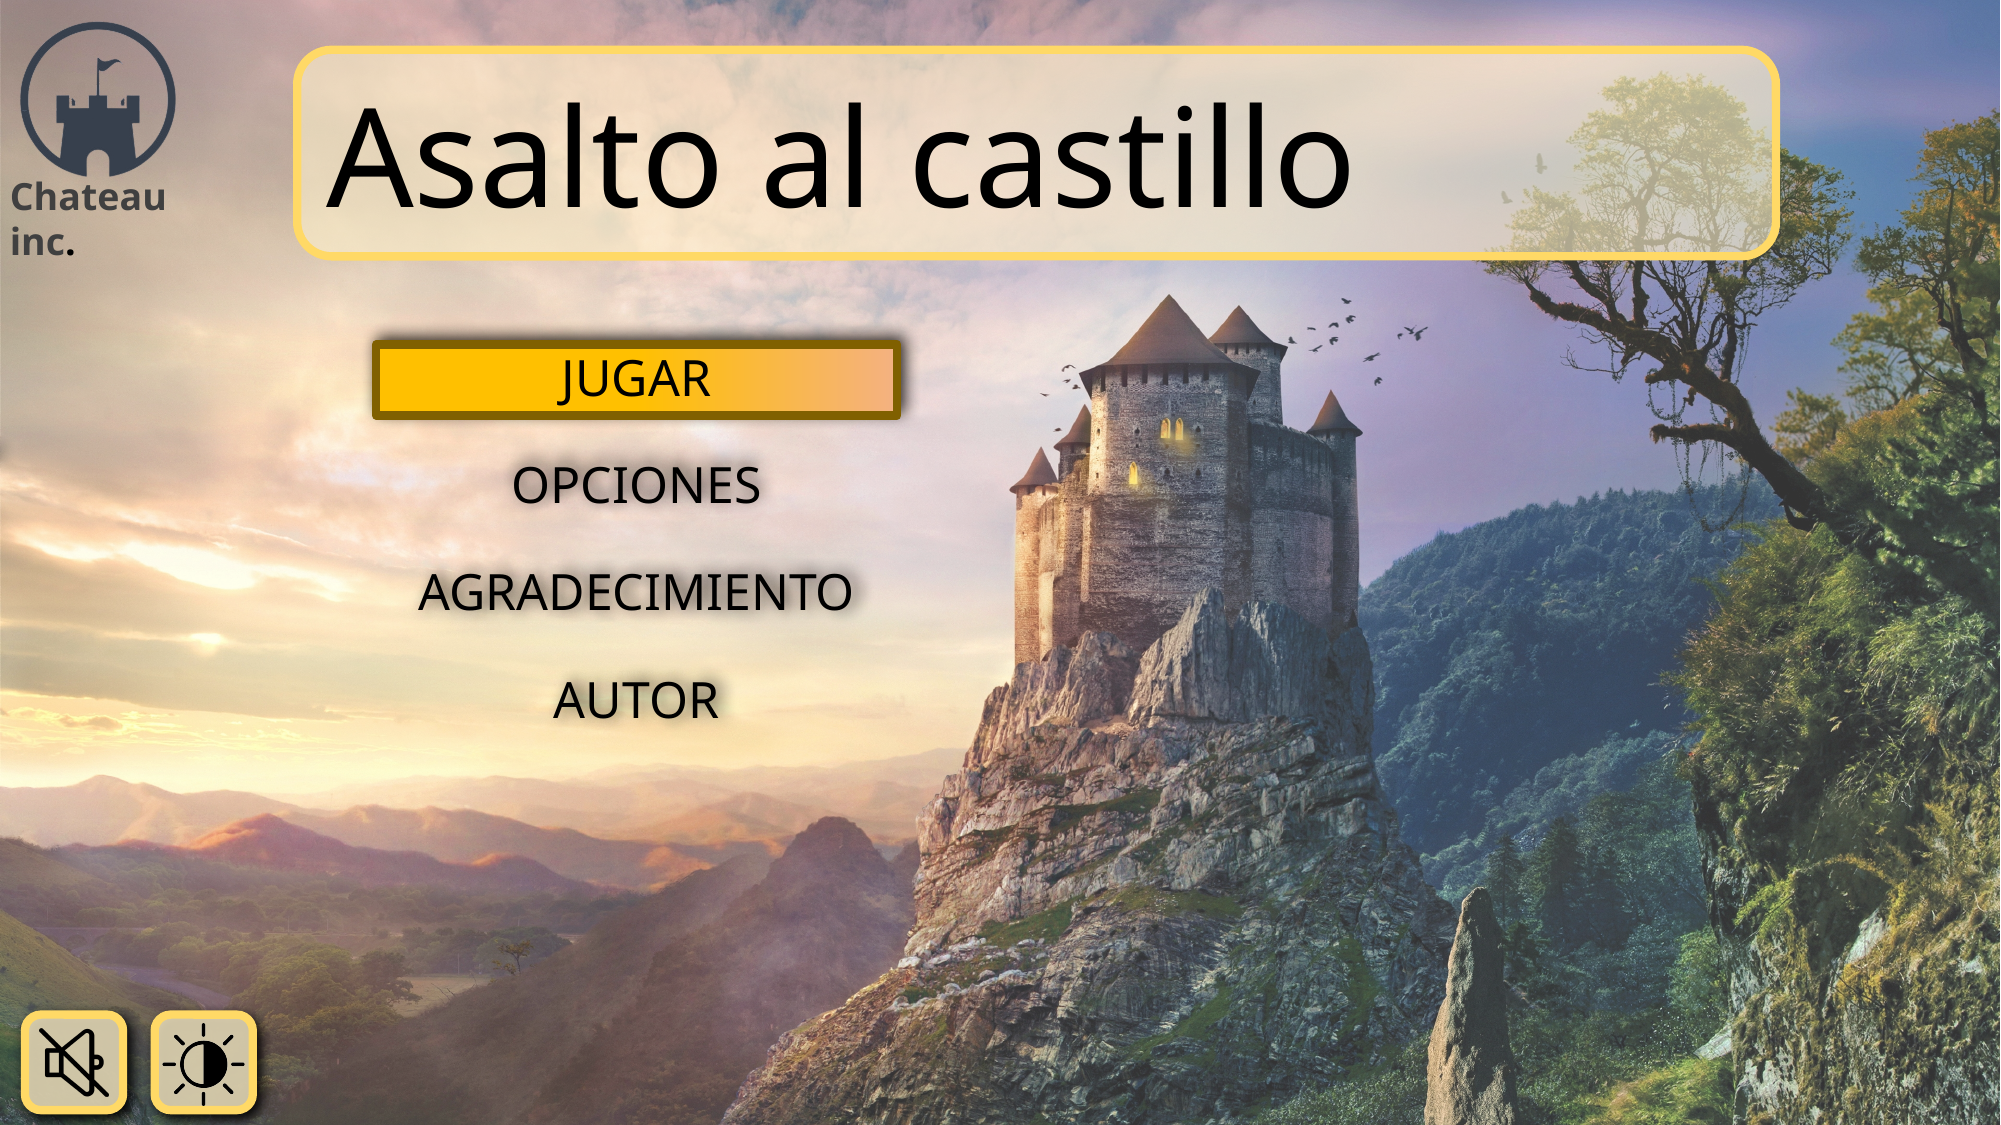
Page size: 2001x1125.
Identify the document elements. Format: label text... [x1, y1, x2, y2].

text_box Chateau inc. [0, 165, 212, 271]
picture [13, 14, 187, 190]
subtitle JUGAR [376, 344, 898, 416]
text_box [153, 1013, 254, 1112]
text_box [296, 48, 1771, 258]
picture [39, 1027, 109, 1097]
picture [162, 1023, 245, 1106]
text_box [23, 1013, 125, 1112]
text_box Asalto al castillo [311, 62, 1816, 242]
